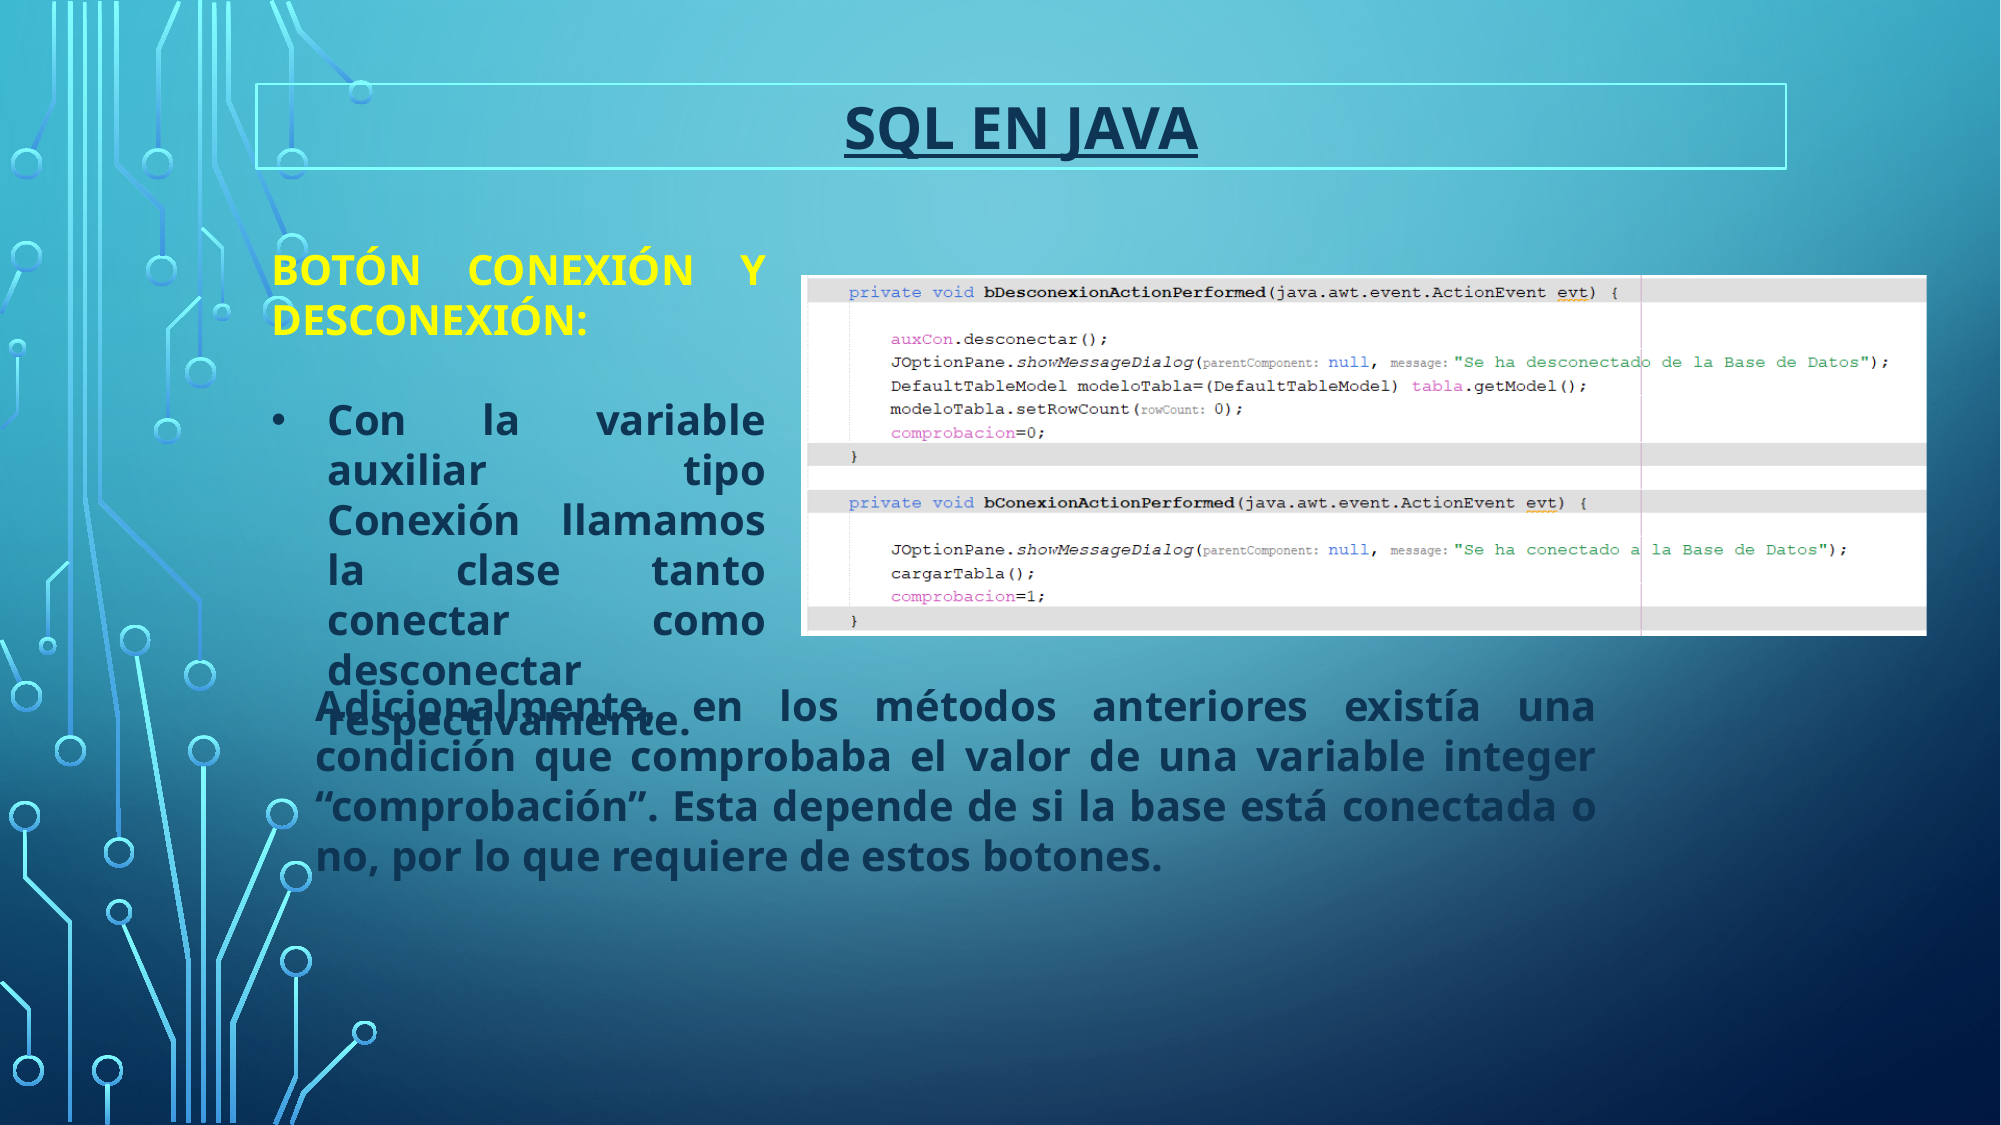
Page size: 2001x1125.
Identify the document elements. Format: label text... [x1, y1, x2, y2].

text_box BOTÓN CONEXIÓN Y DESCONEXIÓN: Con la variable auxiliar tipo Conexión llamamos la clase tanto conectar como desconectar respectivamente. [255, 235, 782, 753]
picture [800, 275, 1927, 637]
text_box Adicionalmente, en los métodos anteriores existía una condición que comprobaba el valor de una variable integer “comprobación”. Esta depende de si la base está conectada o no, por lo que requiere de estos botones. [299, 671, 1614, 888]
text_box SQL EN JAVA [255, 83, 1787, 170]
